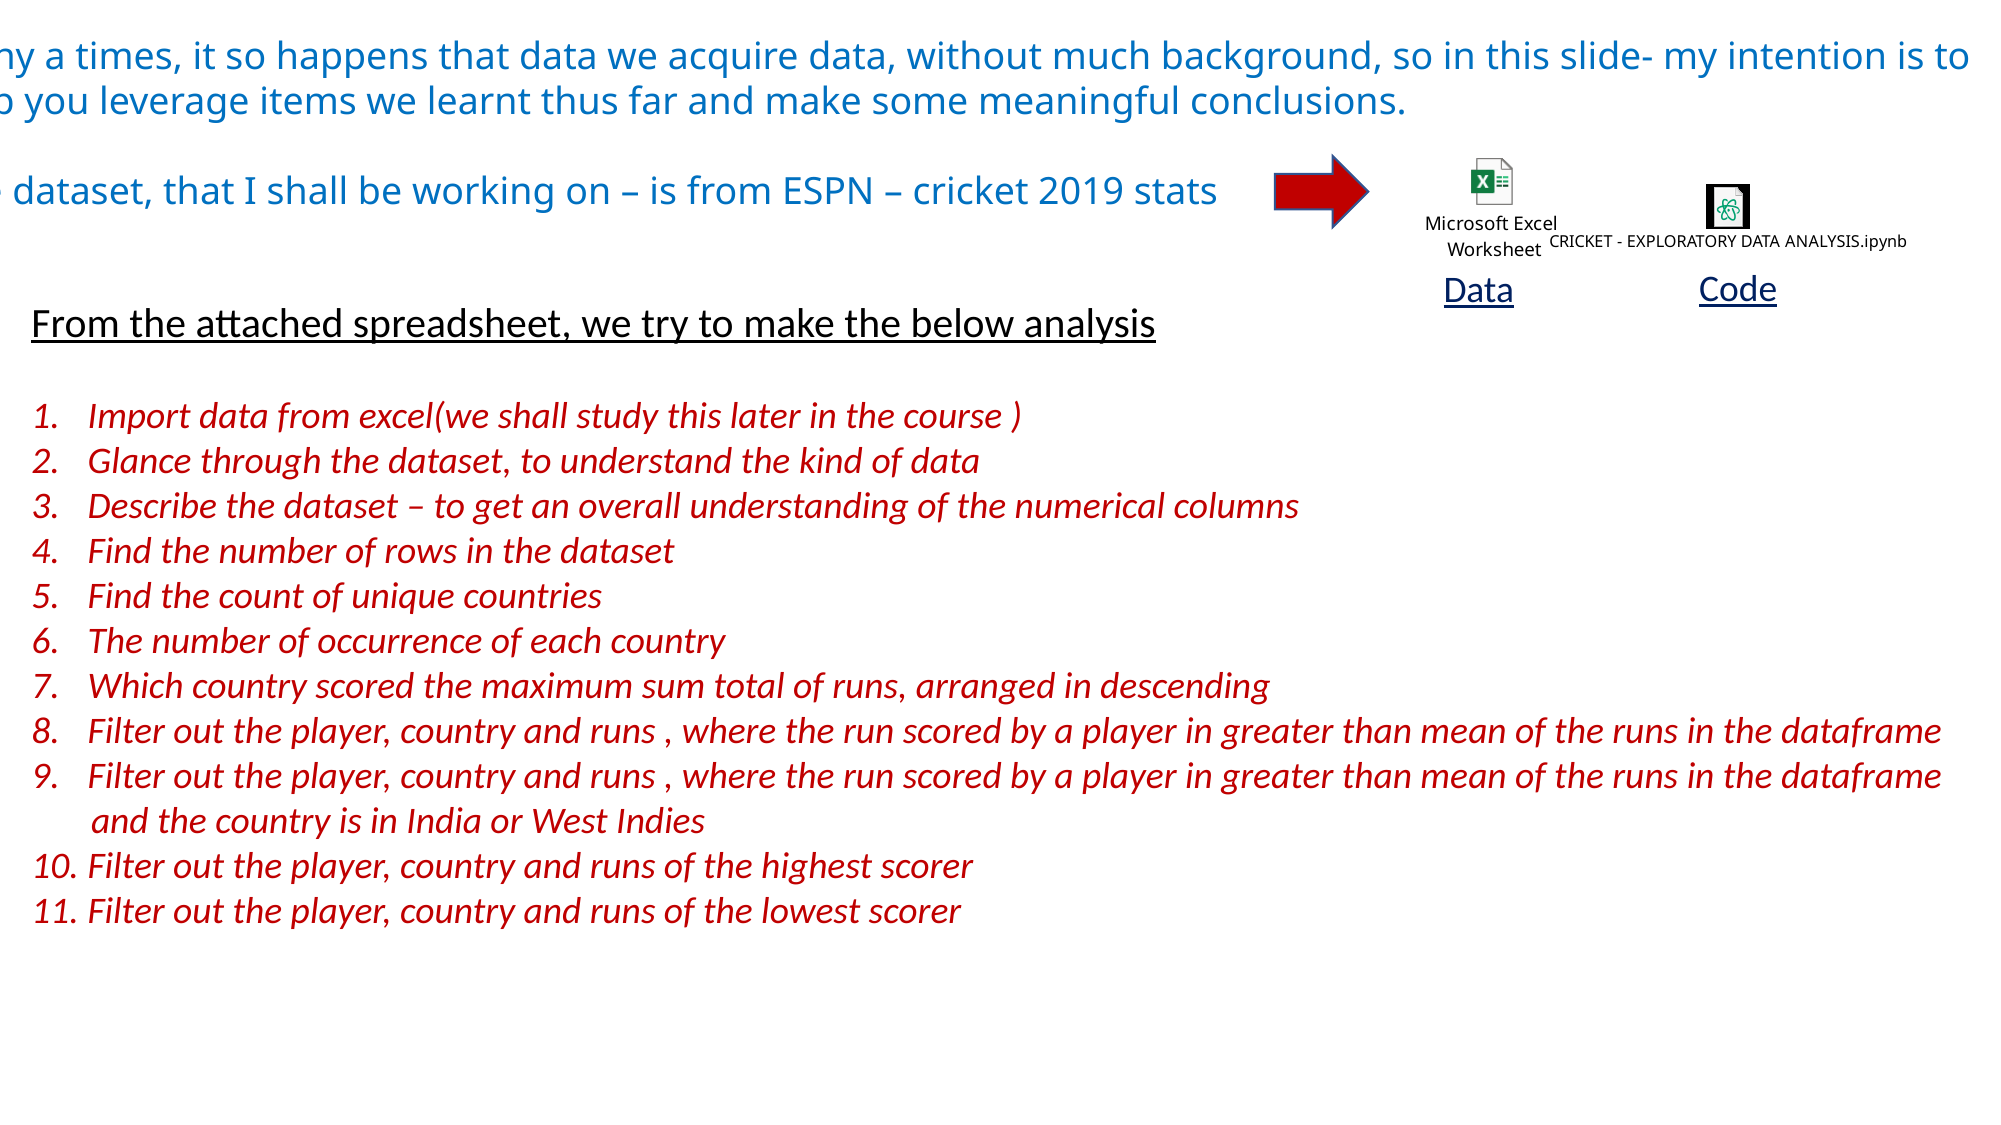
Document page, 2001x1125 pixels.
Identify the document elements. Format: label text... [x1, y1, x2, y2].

text_box From the attached spreadsheet, we try to make the below analysis Import data from excel(we shall study this later in the course ) Glance through the dataset, to understand the kind of data Describe the dataset – to get an overall understanding of the numerical columns Find the number of rows in the dataset Find the count of unique countries The number of occurrence of each country Which country scored the maximum sum total of runs, arranged in descending Filter out the player, country and runs , where the run scored by a player in greater than mean of the runs in the dataframe Filter out the player, country and runs , where the run scored by a player in greater than mean of the runs in the dataframe and the country is in India or West Indies 10. Filter out the player, country and runs of the highest scorer 11. Filter out the player, country and runs of the lowest scorer [16, 288, 1959, 984]
text_box Code [1684, 260, 1793, 317]
text_box Many a times, it so happens that data we acquire data, without much background, so in this slide- my intention is to help you leverage items we learnt thus far and make some meaningful conclusions. The dataset, that I shall be working on – is from ESPN – cricket 2019 stats [0, 24, 1998, 355]
text_box Data [1428, 289, 1529, 318]
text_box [1419, 155, 1570, 289]
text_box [1513, 184, 1944, 260]
text_box [1273, 153, 1370, 230]
